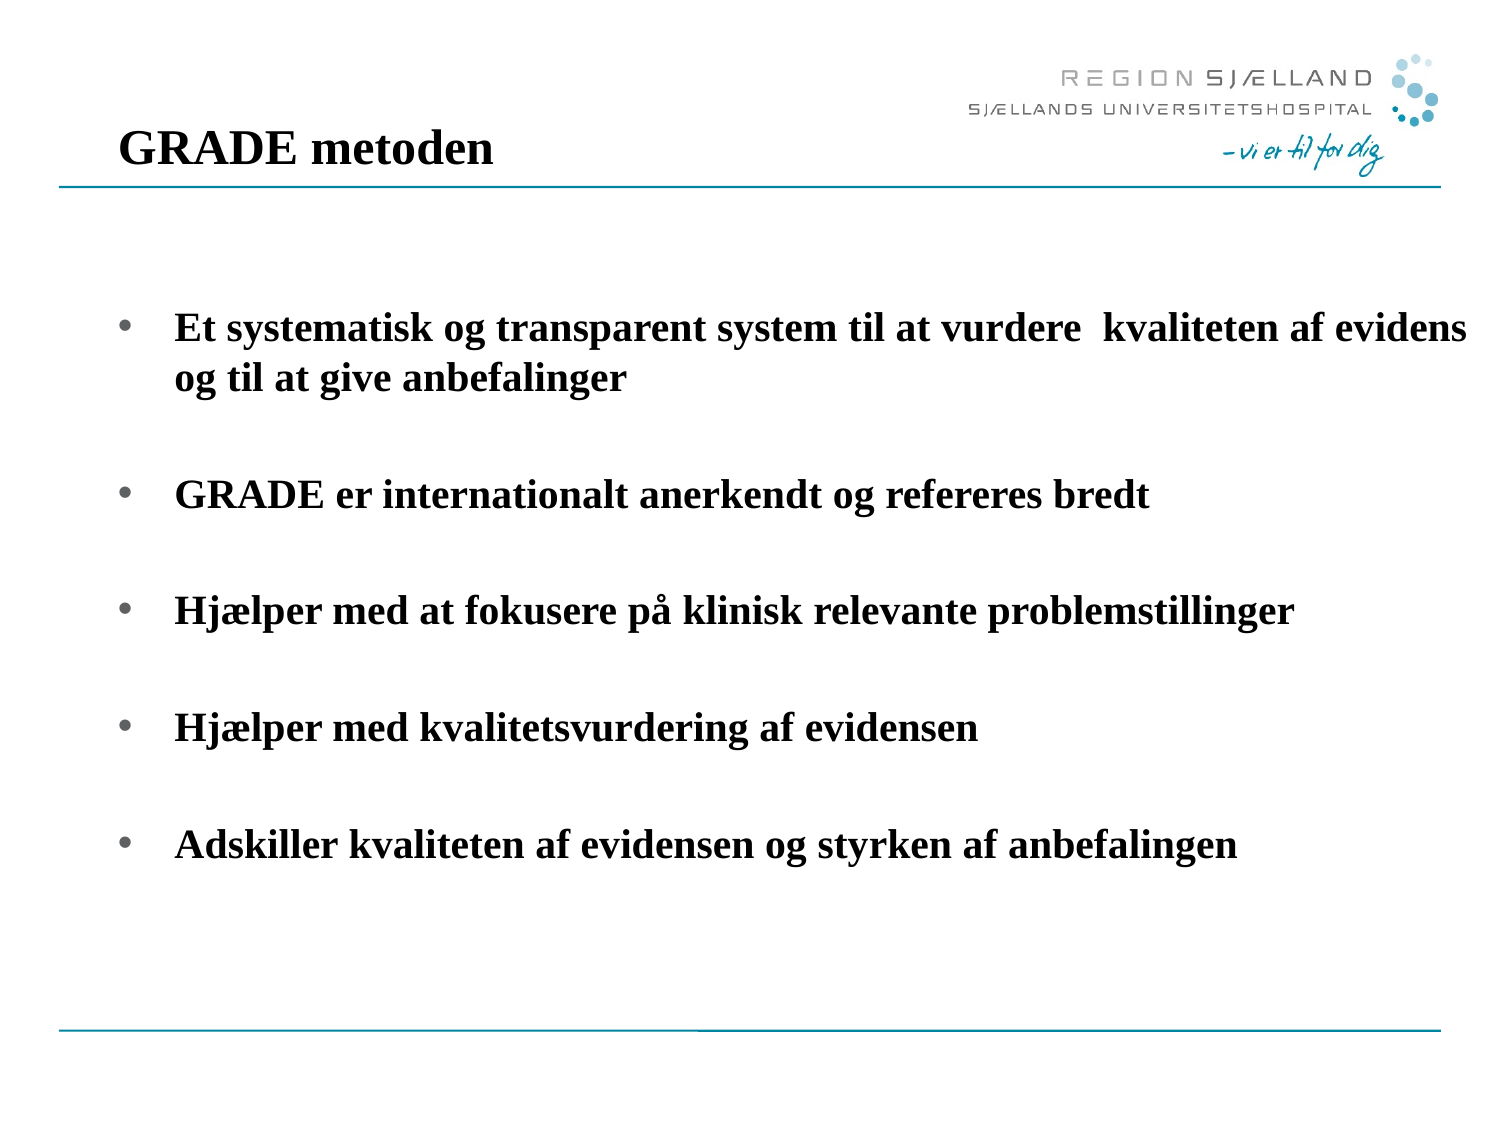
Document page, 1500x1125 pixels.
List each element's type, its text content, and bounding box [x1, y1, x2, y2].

picture [969, 54, 1438, 177]
list Et systematisk og transparent system til at vurdere kvaliteten af evidens og til at give anbefalinger GRADE er internationalt anerkendt og refereres bredt Hjælper med at fokusere på klinisk relevante problemstillinger Hjælper med kvalitetsvurdering af evidensen Adskiller kvaliteten af evidensen og styrken af anbefalingen [117, 299, 1473, 1000]
picture [17, 188, 1483, 1025]
picture [17, 1028, 1483, 1109]
title GRADE metoden [117, 50, 1099, 175]
